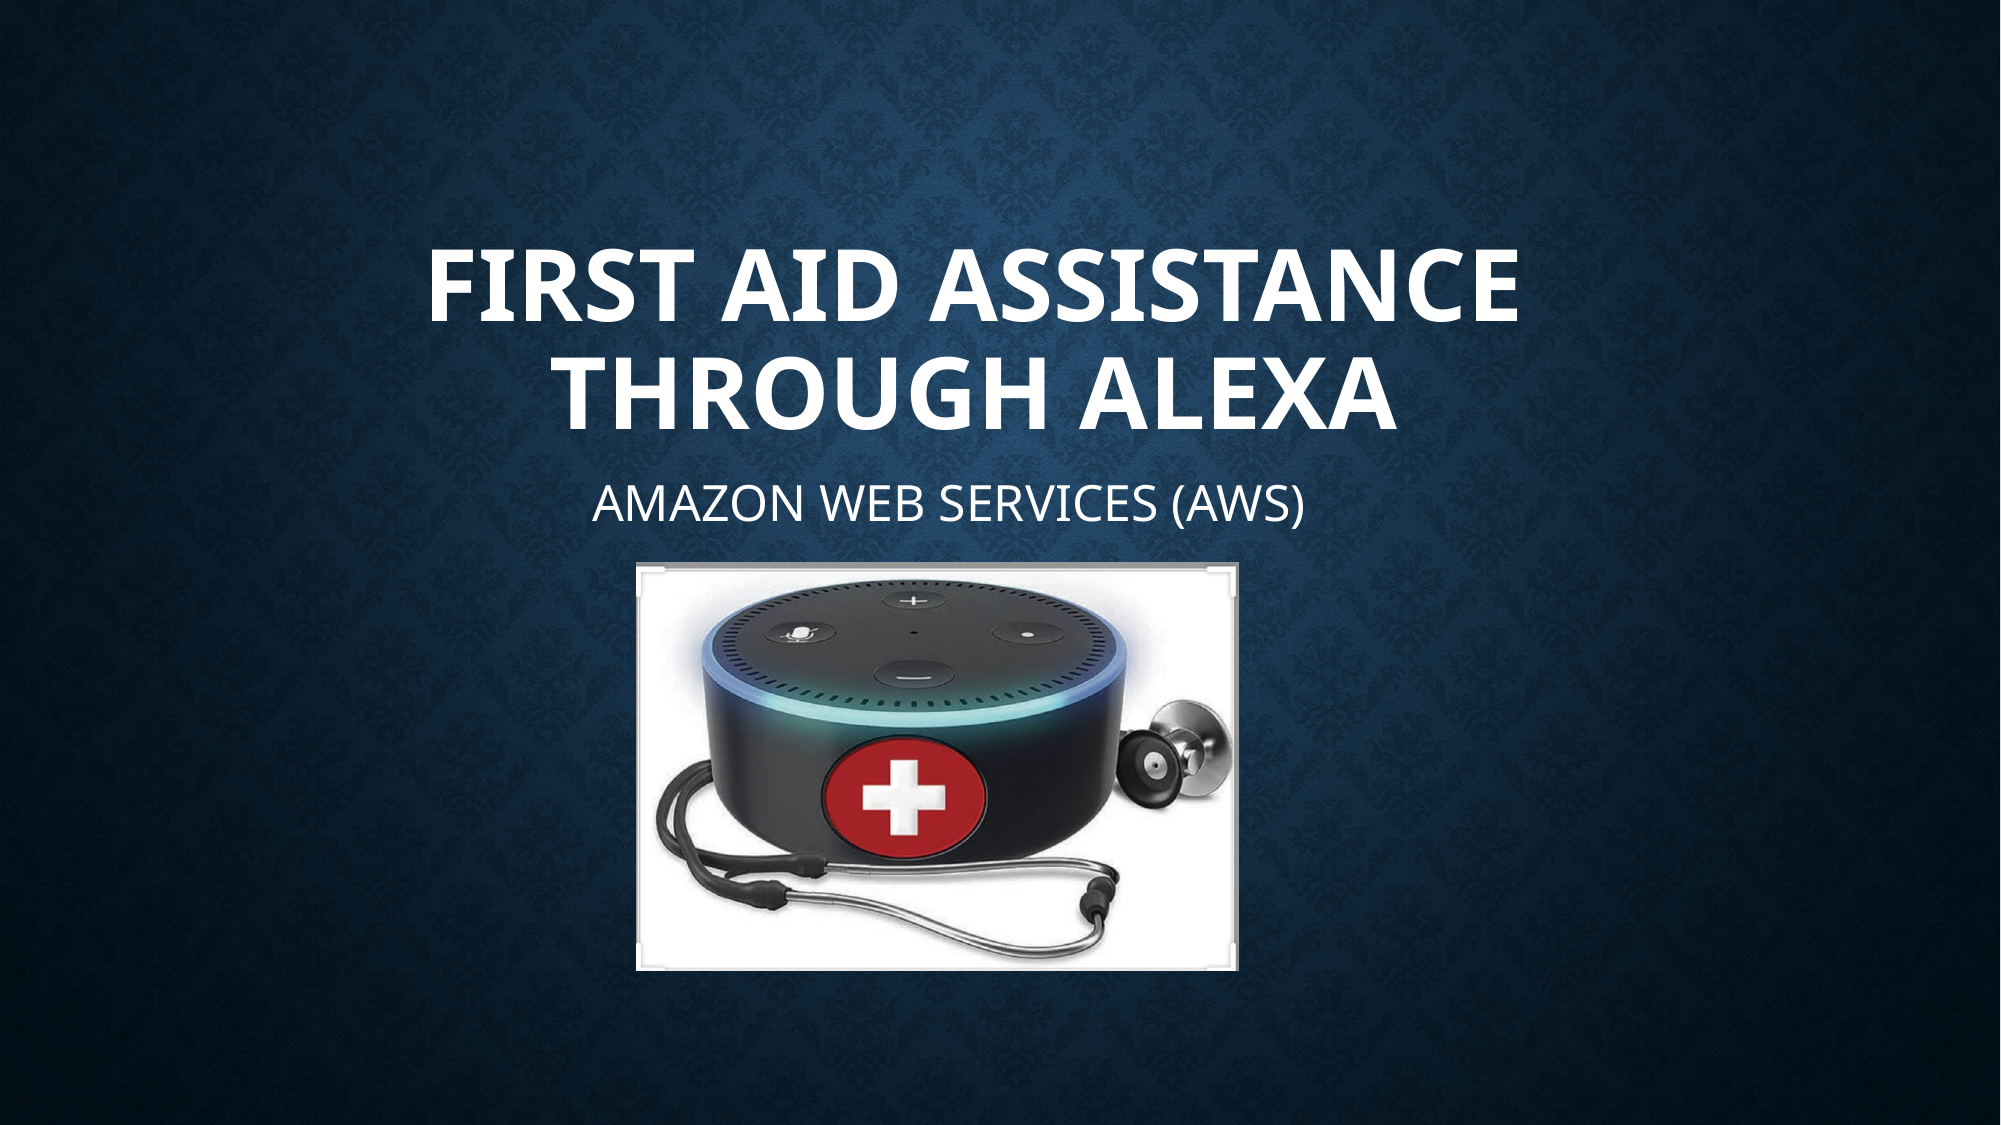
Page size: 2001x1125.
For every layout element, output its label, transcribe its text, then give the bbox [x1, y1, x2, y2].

picture [635, 561, 1240, 972]
title FIRST AID Assistance THROUGH ALEXA [235, 66, 1713, 459]
subtitle AMAZON WEB SERVICES (AWS) [210, 451, 1688, 724]
